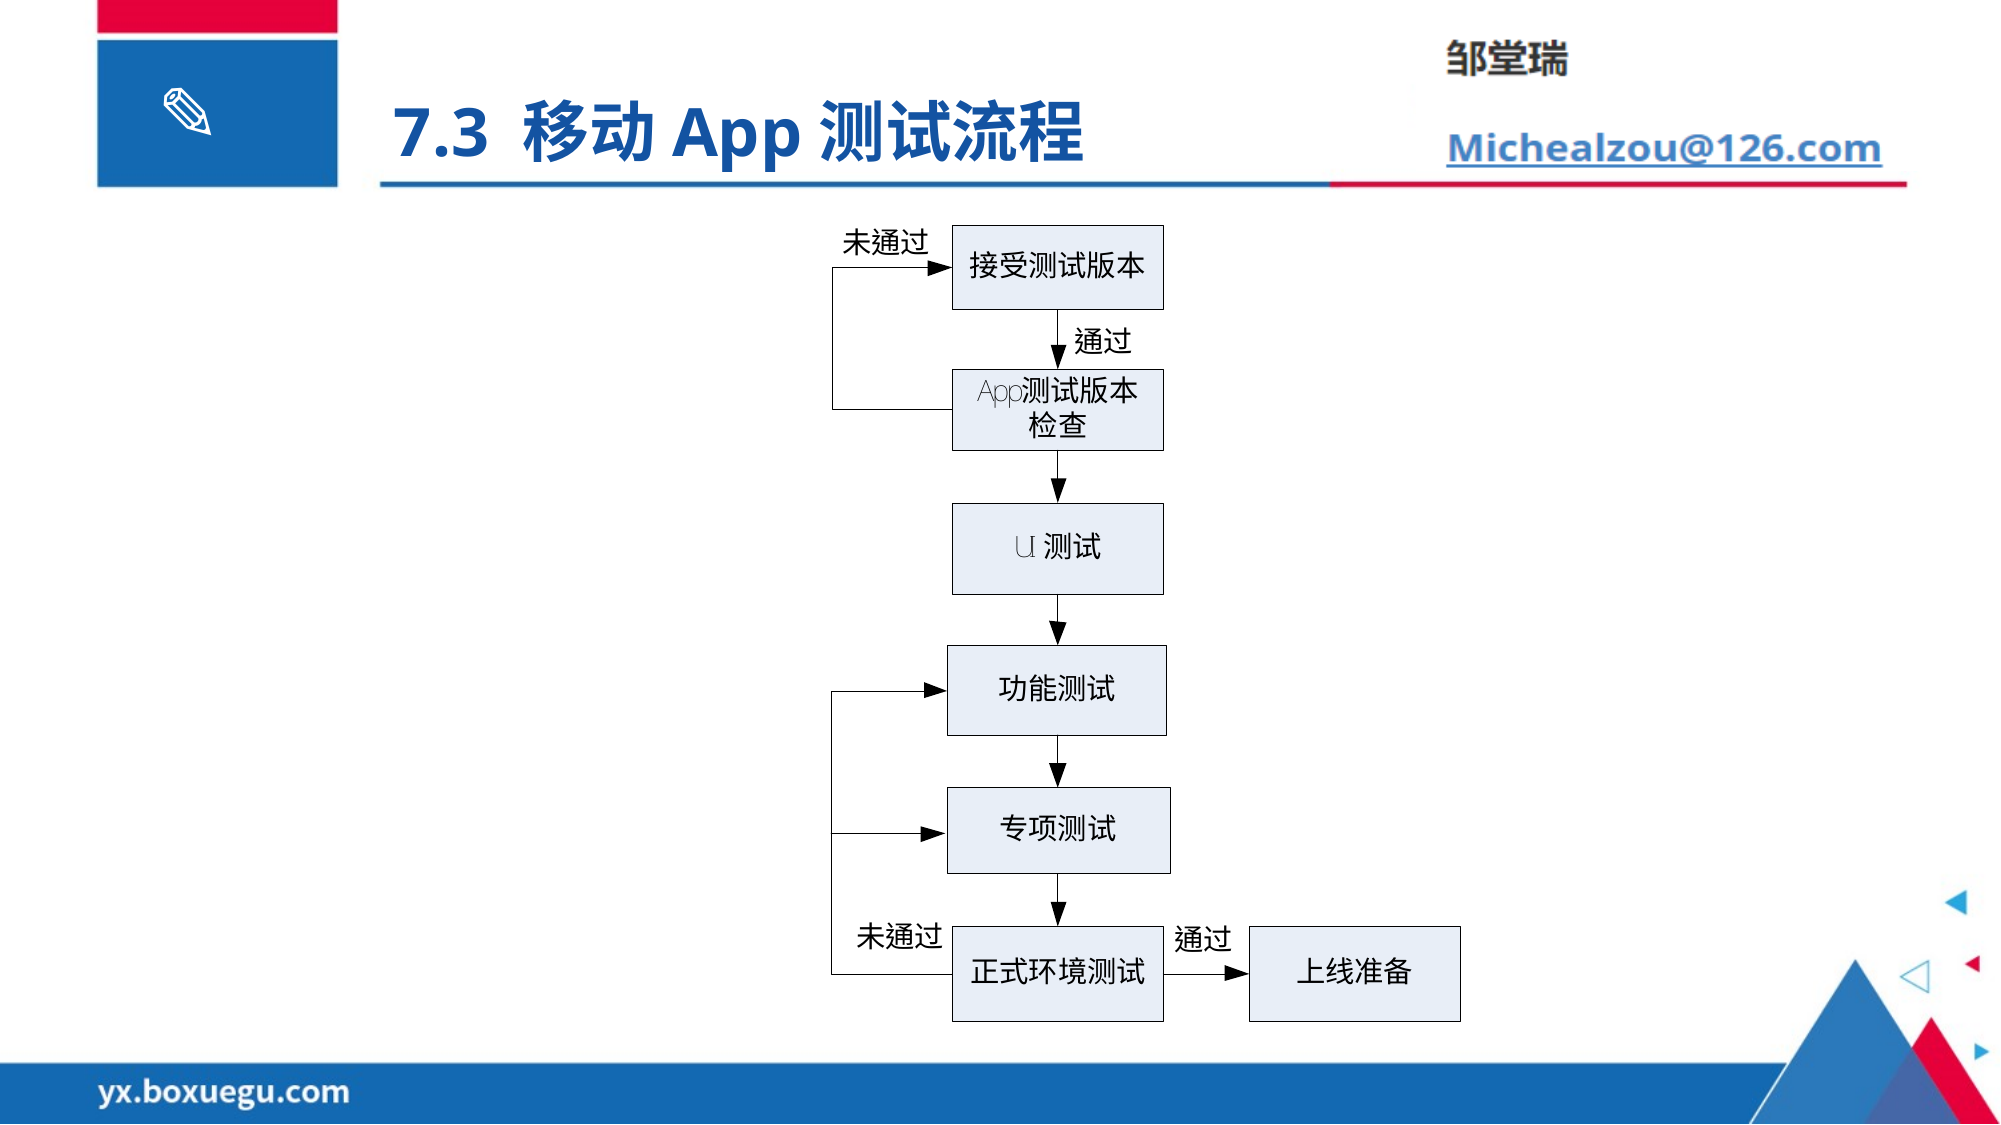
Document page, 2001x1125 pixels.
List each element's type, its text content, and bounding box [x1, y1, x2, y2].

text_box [753, 219, 1464, 1025]
picture [0, 0, 2000, 1124]
text_box 7.3 移动App测试流程 [379, 82, 1129, 177]
